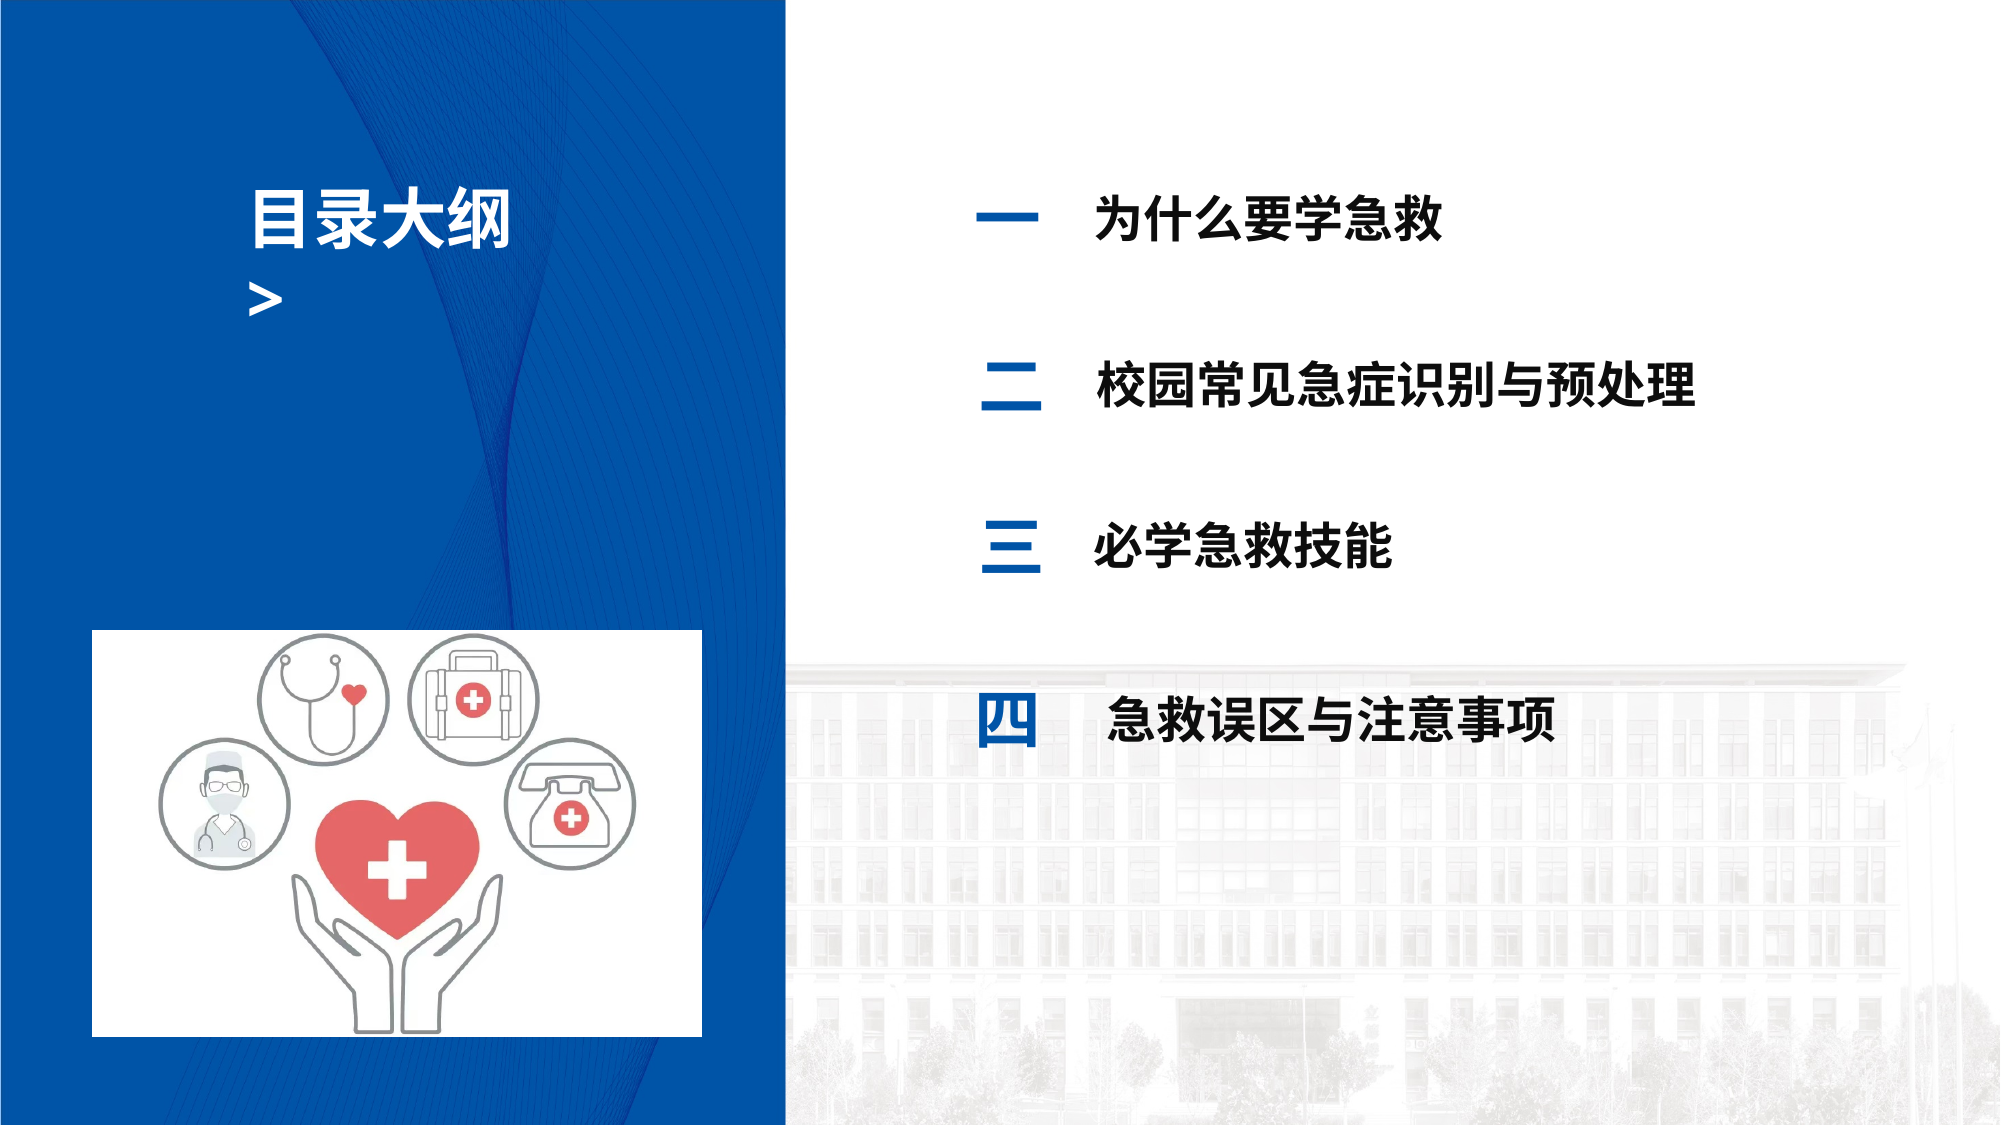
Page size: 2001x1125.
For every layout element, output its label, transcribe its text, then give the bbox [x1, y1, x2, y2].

text_box 校园常见急症识别与预处理 [1081, 345, 1712, 421]
picture [0, 0, 2001, 1125]
text_box 为什么要学急救 [1078, 179, 1459, 255]
text_box 三 [964, 497, 1061, 593]
text_box 必学急救技能 [1078, 507, 1409, 583]
text_box 急救误区与注意事项 [1091, 680, 1572, 756]
text_box 二 [964, 335, 1061, 431]
text_box 一 [960, 169, 1057, 265]
text_box 四 [960, 670, 1057, 766]
text_box 目录大纲 > [231, 169, 608, 345]
